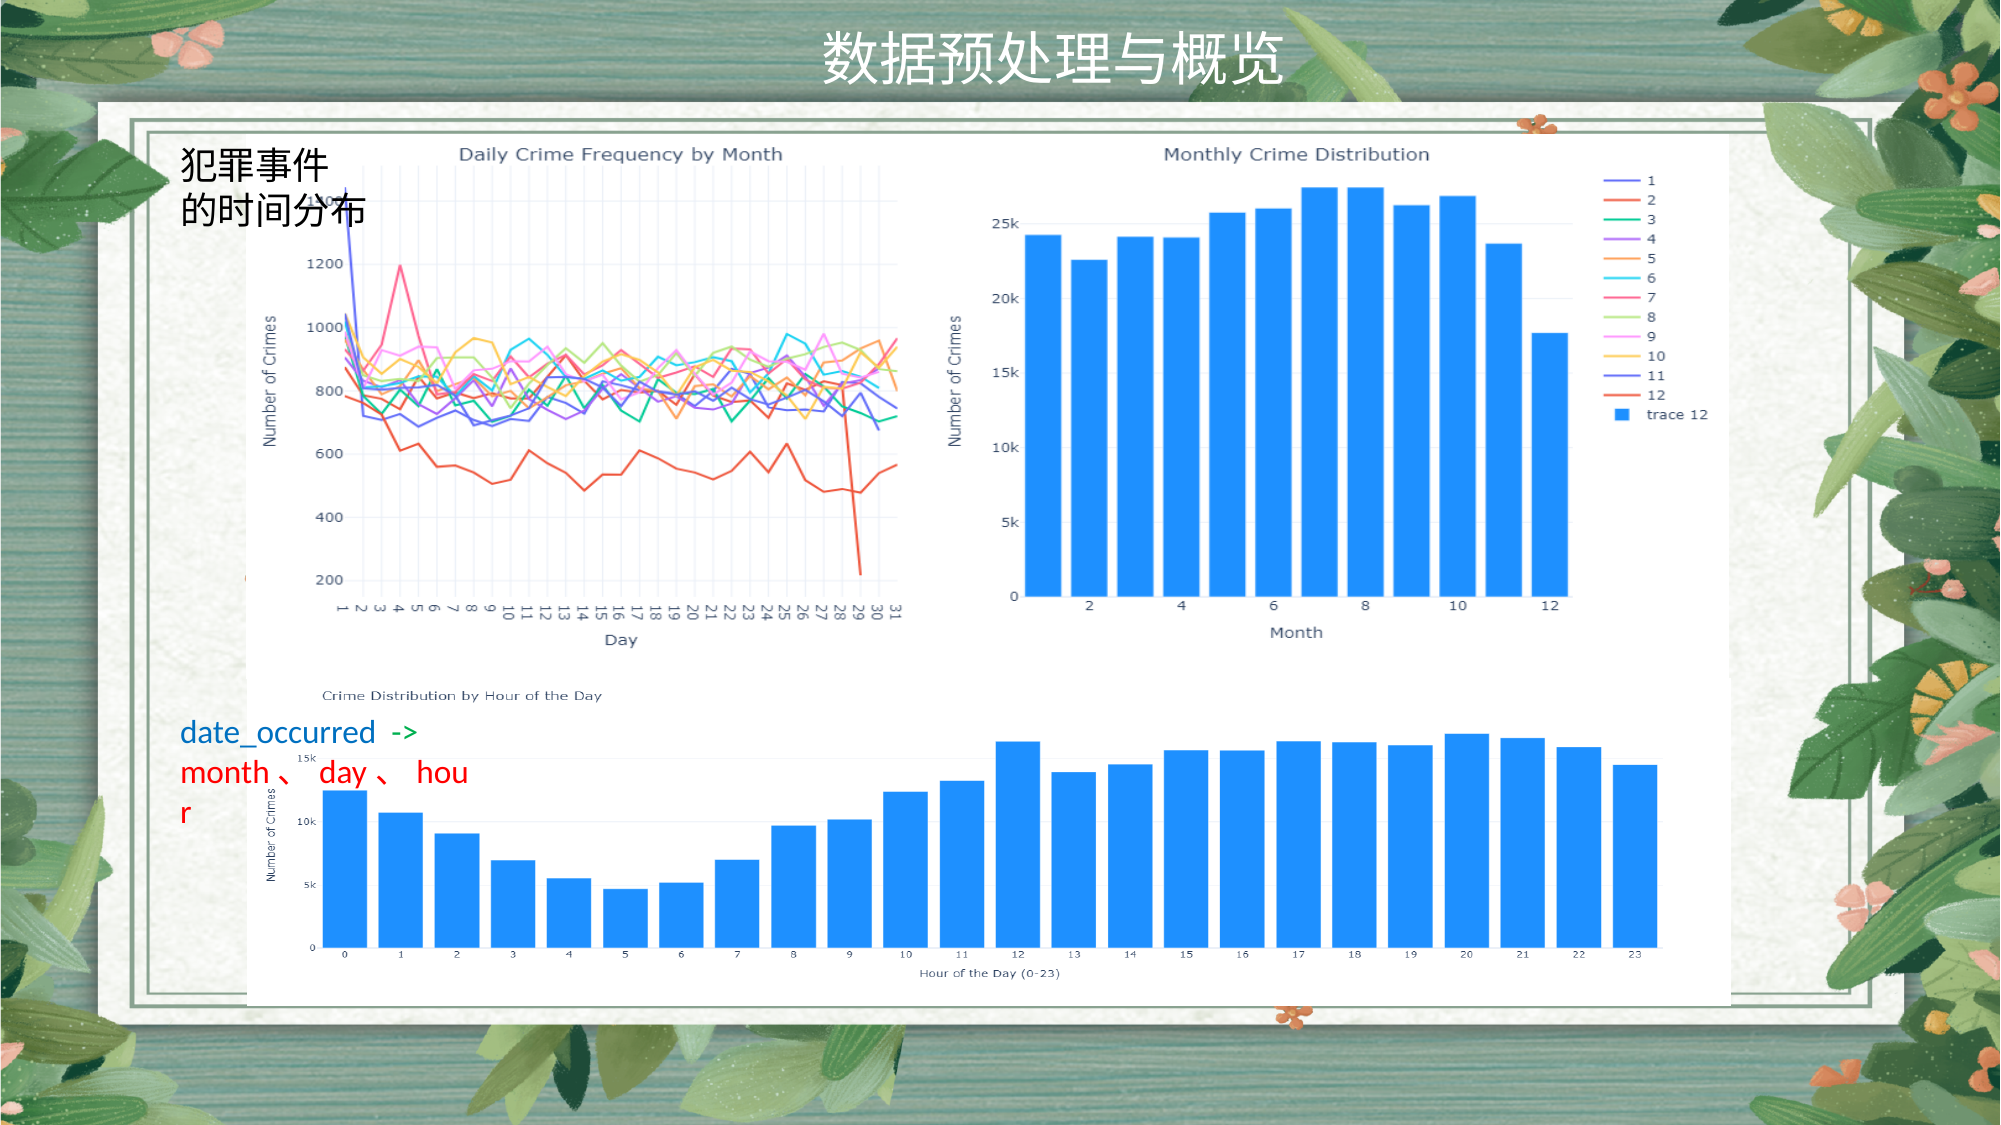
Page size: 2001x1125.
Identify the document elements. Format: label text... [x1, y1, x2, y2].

text_box 犯罪事件 的时间分布 date_occurred -> month、day、hour [165, 134, 247, 838]
text_box 数据预处理与概览 [806, 14, 1194, 99]
picture [3, 1, 2000, 1125]
